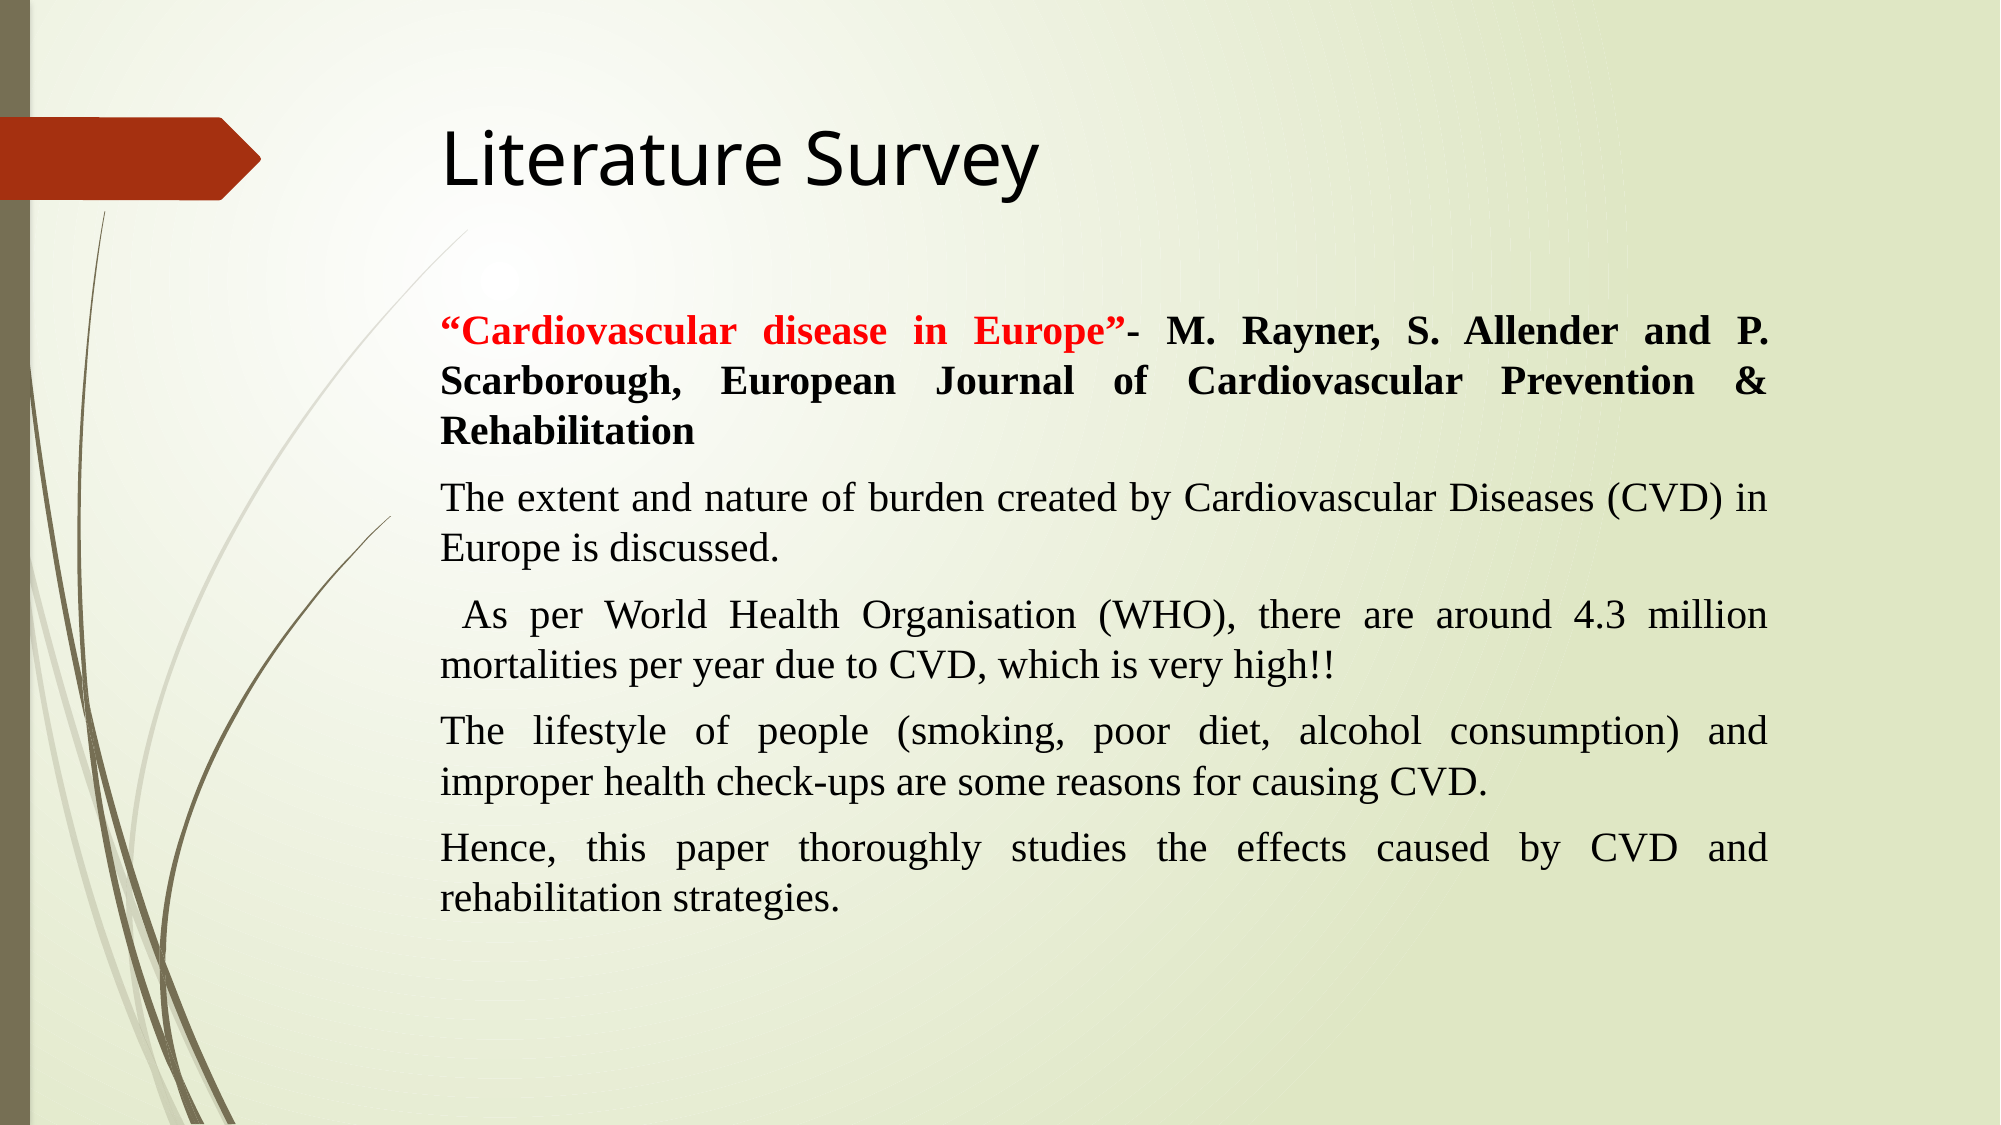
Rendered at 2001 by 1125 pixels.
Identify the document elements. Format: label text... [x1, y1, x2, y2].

title Literature Survey [425, 102, 1888, 313]
text_box “Cardiovascular disease in Europe”- M. Rayner, S. Allender and P. Scarborough, European Journal of Cardiovascular Prevention & Rehabilitation The extent and nature of burden created by Cardiovascular Diseases (CVD) in Europe is discussed. As per World Health Organisation (WHO), there are around 4.3 million mortalities per year due to CVD, which is very high!! The lifestyle of people (smoking, poor diet, alcohol consumption) and improper health check-ups are some reasons for causing CVD. Hence, this paper thoroughly studies the effects caused by CVD and rehabilitation strategies. [425, 295, 1785, 978]
